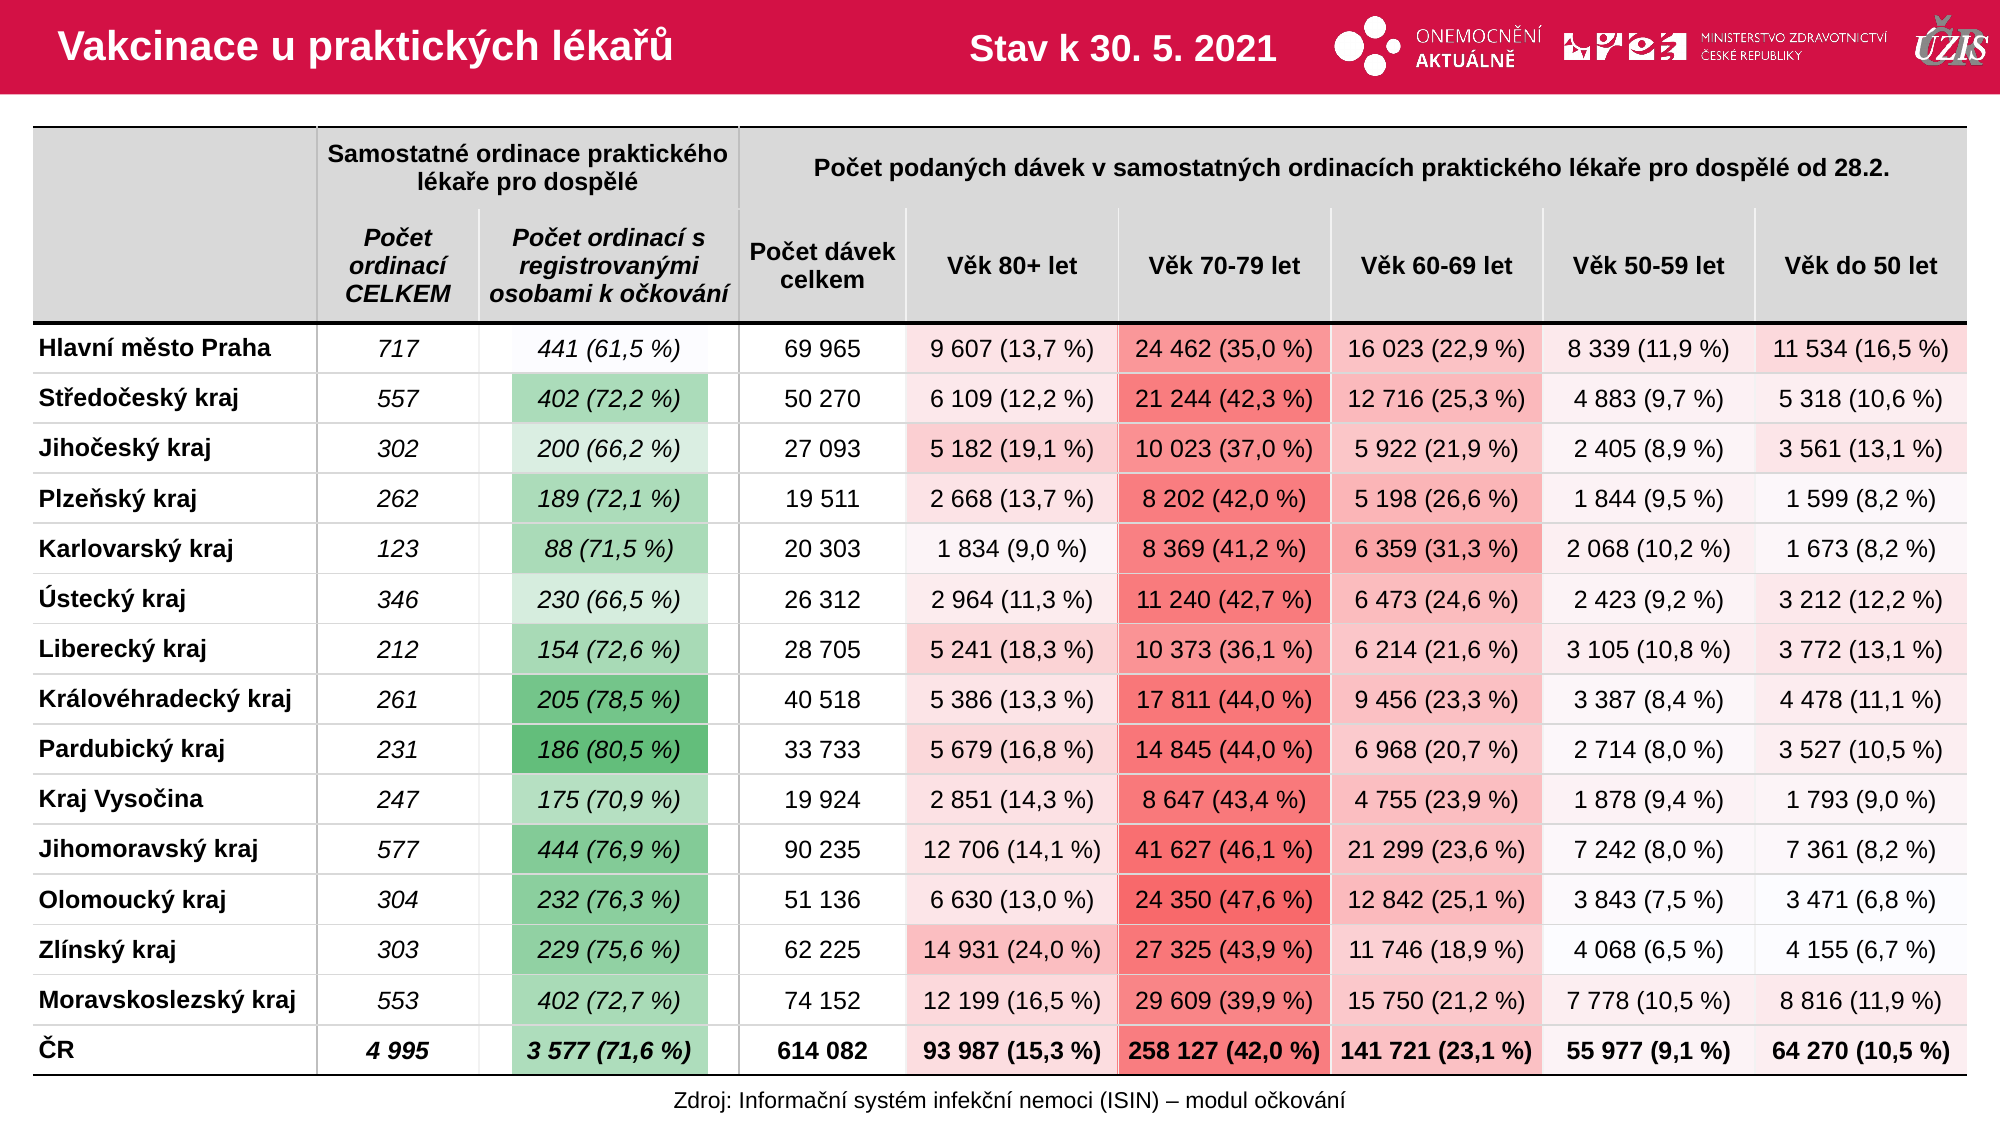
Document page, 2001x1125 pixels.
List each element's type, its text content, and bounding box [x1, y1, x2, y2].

table_cell 231 [318, 725, 478, 773]
table_cell 6 630 (13,0 %) [907, 875, 1118, 924]
table_cell 16 023 (22,9 %) [1332, 325, 1542, 372]
table_cell 74 152 [740, 975, 905, 1024]
table_cell 6 214 (21,6 %) [1332, 624, 1542, 673]
picture [1563, 31, 1888, 60]
table_cell Plzeňský kraj [33, 474, 316, 522]
table_cell 6 473 (24,6 %) [1332, 574, 1542, 623]
table_cell 154 (72,6 %) [480, 624, 738, 673]
table_cell 11 534 (16,5 %) [1756, 325, 1967, 372]
table_cell 24 462 (35,0 %) [1119, 325, 1330, 372]
table_cell 21 299 (23,6 %) [1332, 825, 1542, 873]
table_cell Liberecký kraj [33, 624, 316, 673]
table_header [33, 128, 316, 321]
table_cell 8 339 (11,9 %) [1544, 325, 1754, 372]
table_cell 262 [318, 474, 478, 522]
table_cell 2 714 (8,0 %) [1544, 725, 1754, 773]
table_cell 90 235 [740, 825, 905, 873]
table_cell 12 199 (16,5 %) [907, 975, 1118, 1024]
table_cell 5 318 (10,6 %) [1756, 374, 1967, 422]
table_cell 261 [318, 675, 478, 723]
table_cell Karlovarský kraj [33, 524, 316, 573]
table_cell 8 816 (11,9 %) [1756, 975, 1967, 1024]
table_cell Moravskoslezský kraj [33, 975, 316, 1024]
table_cell 175 (70,9 %) [480, 775, 738, 823]
table_cell 51 136 [740, 875, 905, 924]
table_cell 21 244 (42,3 %) [1119, 374, 1330, 422]
table_cell 2 851 (14,3 %) [907, 775, 1118, 823]
table_cell 5 679 (16,8 %) [907, 725, 1118, 773]
table_cell 5 182 (19,1 %) [907, 424, 1118, 472]
table_cell 230 (66,5 %) [480, 574, 738, 623]
table_cell 20 303 [740, 524, 905, 573]
table_cell 41 627 (46,1 %) [1119, 825, 1330, 873]
table_cell 14 931 (24,0 %) [907, 925, 1118, 974]
title Vakcinace u praktických lékařů [42, 0, 1262, 95]
table_cell 10 023 (37,0 %) [1119, 424, 1330, 472]
table_cell 5 241 (18,3 %) [907, 624, 1118, 673]
table_cell 3 772 (13,1 %) [1756, 624, 1967, 673]
table_cell 717 [318, 325, 478, 372]
table_header Počet podaných dávek v samostatných ordinacích praktického lékaře pro dospělé od 28.2. [740, 128, 1967, 208]
table_cell 6 968 (20,7 %) [1332, 725, 1542, 773]
table_cell Hlavní město Praha [33, 325, 316, 372]
table_cell 2 068 (10,2 %) [1544, 524, 1754, 573]
table_cell Kraj Vysočina [33, 775, 316, 823]
table_cell 3 471 (6,8 %) [1756, 875, 1967, 924]
table_cell 3 577 (71,6 %) [480, 1026, 738, 1074]
table_cell Věk 60-69 let [1332, 210, 1542, 321]
table_cell 5 386 (13,3 %) [907, 675, 1118, 723]
table_cell 28 705 [740, 624, 905, 673]
table_cell 40 518 [740, 675, 905, 723]
table_cell 4 883 (9,7 %) [1544, 374, 1754, 422]
table_cell 4 155 (6,7 %) [1756, 925, 1967, 974]
table_cell 1 878 (9,4 %) [1544, 775, 1754, 823]
table_cell 346 [318, 574, 478, 623]
table_cell 1 599 (8,2 %) [1756, 474, 1967, 522]
text_box Zdroj: Informační systém infekční nemoci (ISIN) – modul očkování [658, 1078, 1362, 1121]
table_cell 200 (66,2 %) [480, 424, 738, 472]
table_cell 64 270 (10,5 %) [1756, 1026, 1967, 1074]
table_cell 123 [318, 524, 478, 573]
table_cell 6 359 (31,3 %) [1332, 524, 1542, 573]
table_cell ČR [33, 1026, 316, 1074]
table_cell 2 668 (13,7 %) [907, 474, 1118, 522]
table_cell Královéhradecký kraj [33, 675, 316, 723]
table_cell 5 198 (26,6 %) [1332, 474, 1542, 522]
table_cell 4 755 (23,9 %) [1332, 775, 1542, 823]
table_cell 8 647 (43,4 %) [1119, 775, 1330, 823]
table_cell 205 (78,5 %) [480, 675, 738, 723]
table_cell 12 716 (25,3 %) [1332, 374, 1542, 422]
table_cell 55 977 (9,1 %) [1544, 1026, 1754, 1074]
table_cell Počet ordinací s registrovanými osobami k očkování [480, 209, 738, 321]
table_cell 8 369 (41,2 %) [1119, 524, 1330, 573]
table_cell 402 (72,7 %) [480, 975, 738, 1024]
table_cell 93 987 (15,3 %) [907, 1026, 1118, 1074]
table_cell 5 922 (21,9 %) [1332, 424, 1542, 472]
table_cell 2 423 (9,2 %) [1544, 574, 1754, 623]
table_cell 15 750 (21,2 %) [1332, 975, 1542, 1024]
table_cell Jihočeský kraj [33, 424, 316, 472]
table_cell Počet ordinací CELKEM [318, 209, 478, 321]
table_cell 1 673 (8,2 %) [1756, 524, 1967, 573]
table_cell 444 (76,9 %) [480, 825, 738, 873]
table_cell 69 965 [740, 325, 905, 372]
table_cell Věk 50-59 let [1544, 210, 1754, 321]
table_cell 553 [318, 975, 478, 1024]
table_cell Olomoucký kraj [33, 875, 316, 924]
table_cell 2 964 (11,3 %) [907, 574, 1118, 623]
table_cell 577 [318, 825, 478, 873]
table_cell Ústecký kraj [33, 574, 316, 623]
table_cell 8 202 (42,0 %) [1119, 474, 1330, 522]
table_cell 189 (72,1 %) [480, 474, 738, 522]
table_cell 3 561 (13,1 %) [1756, 424, 1967, 472]
table_cell Věk do 50 let [1756, 210, 1967, 321]
table_cell 3 105 (10,8 %) [1544, 624, 1754, 673]
table_cell 9 607 (13,7 %) [907, 325, 1118, 372]
table_cell 62 225 [740, 925, 905, 974]
table_header Samostatné ordinace praktického lékaře pro dospělé [318, 128, 738, 209]
table_cell 1 793 (9,0 %) [1756, 775, 1967, 823]
table_cell 1 834 (9,0 %) [907, 524, 1118, 573]
table_cell Pardubický kraj [33, 725, 316, 773]
table_cell 11 240 (42,7 %) [1119, 574, 1330, 623]
table_cell 7 361 (8,2 %) [1756, 825, 1967, 873]
table_cell 402 (72,2 %) [480, 374, 738, 422]
table_cell 302 [318, 424, 478, 472]
table_cell Jihomoravský kraj [33, 825, 316, 873]
table_cell 12 842 (25,1 %) [1332, 875, 1542, 924]
table_cell 17 811 (44,0 %) [1119, 675, 1330, 723]
table_cell 212 [318, 624, 478, 673]
table_cell 2 405 (8,9 %) [1544, 424, 1754, 472]
table_cell 27 325 (43,9 %) [1119, 925, 1330, 974]
table_cell 12 706 (14,1 %) [907, 825, 1118, 873]
table_cell 3 387 (8,4 %) [1544, 675, 1754, 723]
table_cell 6 109 (12,2 %) [907, 374, 1118, 422]
table_cell 258 127 (42,0 %) [1119, 1026, 1330, 1074]
table_cell 304 [318, 875, 478, 924]
table_cell 247 [318, 775, 478, 823]
text_box Stav k 30. 5. 2021 [954, 16, 1307, 77]
table_cell 10 373 (36,1 %) [1119, 624, 1330, 673]
table_cell Středočeský kraj [33, 374, 316, 422]
table_cell Věk 70-79 let [1119, 210, 1330, 321]
table_cell 557 [318, 374, 478, 422]
table_cell 11 746 (18,9 %) [1332, 925, 1542, 974]
table_cell 19 511 [740, 474, 905, 522]
table_cell 4 478 (11,1 %) [1756, 675, 1967, 723]
table_cell Zlínský kraj [33, 925, 316, 974]
table_cell 3 212 (12,2 %) [1756, 574, 1967, 623]
picture [1915, 15, 1989, 66]
table_cell 7 242 (8,0 %) [1544, 825, 1754, 873]
table_cell 4 068 (6,5 %) [1544, 925, 1754, 974]
table_cell 26 312 [740, 574, 905, 623]
picture [1334, 16, 1542, 76]
table_cell 303 [318, 925, 478, 974]
table_cell 88 (71,5 %) [480, 524, 738, 573]
table_cell 50 270 [740, 374, 905, 422]
table_cell 7 778 (10,5 %) [1544, 975, 1754, 1024]
table_cell 33 733 [740, 725, 905, 773]
table_cell 9 456 (23,3 %) [1332, 675, 1542, 723]
table_cell 232 (76,3 %) [480, 875, 738, 924]
table_cell 27 093 [740, 424, 905, 472]
table_cell 14 845 (44,0 %) [1119, 725, 1330, 773]
table_cell 441 (61,5 %) [480, 325, 738, 372]
table_cell Věk 80+ let [907, 210, 1118, 321]
table_cell 29 609 (39,9 %) [1119, 975, 1330, 1024]
table_cell 229 (75,6 %) [480, 925, 738, 974]
table_cell 1 844 (9,5 %) [1544, 474, 1754, 522]
table_cell 141 721 (23,1 %) [1332, 1026, 1542, 1074]
table_cell 4 995 [318, 1026, 478, 1074]
table_cell 24 350 (47,6 %) [1119, 875, 1330, 924]
table_cell 3 527 (10,5 %) [1756, 725, 1967, 773]
table_cell 614 082 [740, 1026, 905, 1074]
table_cell 19 924 [740, 775, 905, 823]
table_cell Počet dávek celkem [740, 210, 905, 321]
table_cell 3 843 (7,5 %) [1544, 875, 1754, 924]
table_cell 186 (80,5 %) [480, 725, 738, 773]
